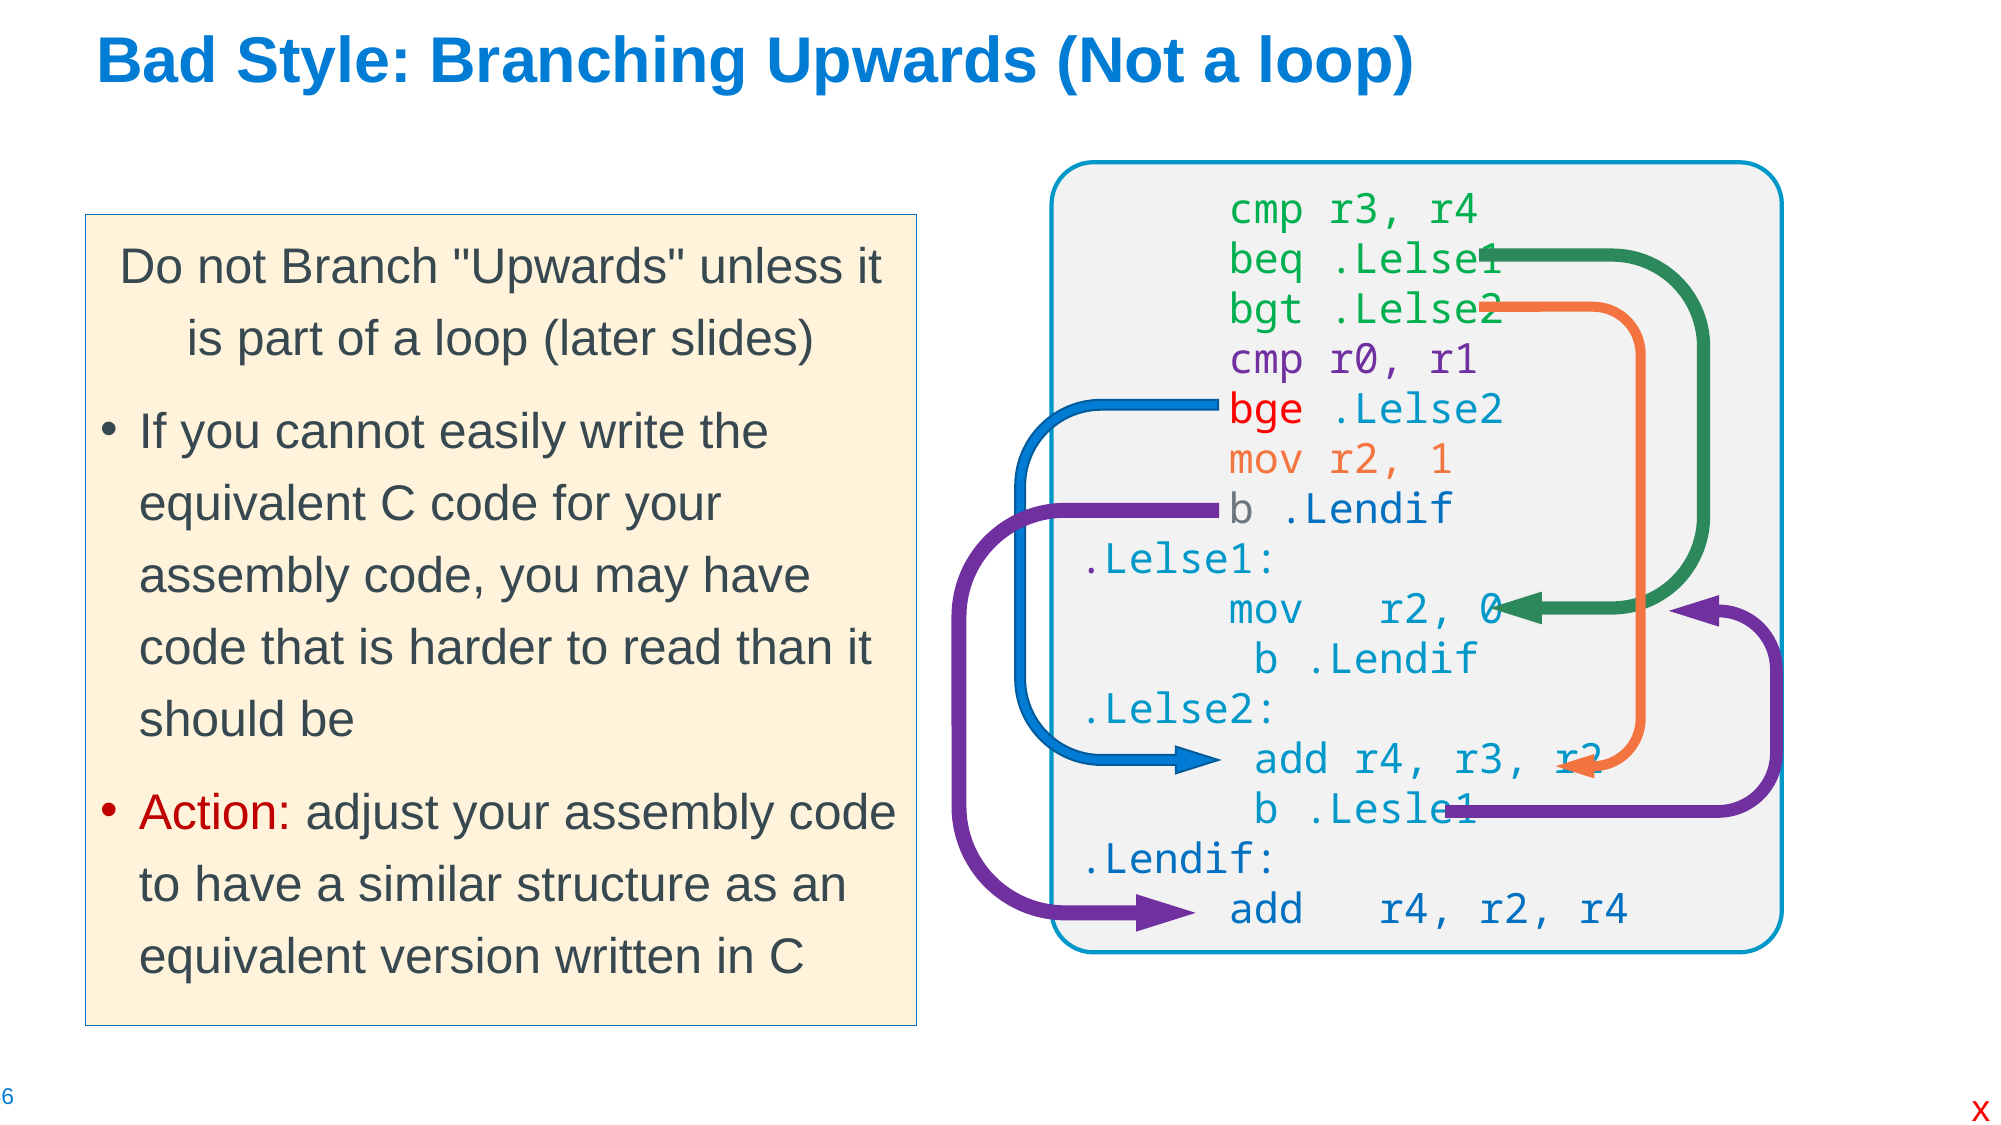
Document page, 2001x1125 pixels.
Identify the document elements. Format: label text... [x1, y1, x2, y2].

list Do not Branch "Upwards" unless it is part of a loop (later slides) If you cannot easily write the equivalent C code for your assembly code, you may have code that is harder to read than it should be Action: adjust your assembly code to have a similar structure as an equivalent version written in C [85, 214, 917, 1026]
text_box [951, 502, 1220, 932]
text_box [1014, 398, 1220, 514]
text_box x [1956, 1076, 2000, 1125]
text_box [1479, 248, 1711, 609]
text_box [1014, 526, 1222, 775]
text_box [1489, 591, 1635, 625]
title Bad Style: Branching Upwards (Not a loop) [81, 13, 1807, 104]
text_box [1445, 595, 1783, 818]
text_box cmp r3, r4 beq .Lelse1 bgt .Lelse2 cmp r0, r1 bge .Lelse2 mov r2, 1 b .Lendif .Lelse1: mov r2, 0 b .Lendif .Lelse2: add r4, r3, r2 b .Lesle1 .Lendif: add r4, r2, r4 [1051, 162, 1782, 953]
text_box [1479, 301, 1646, 779]
